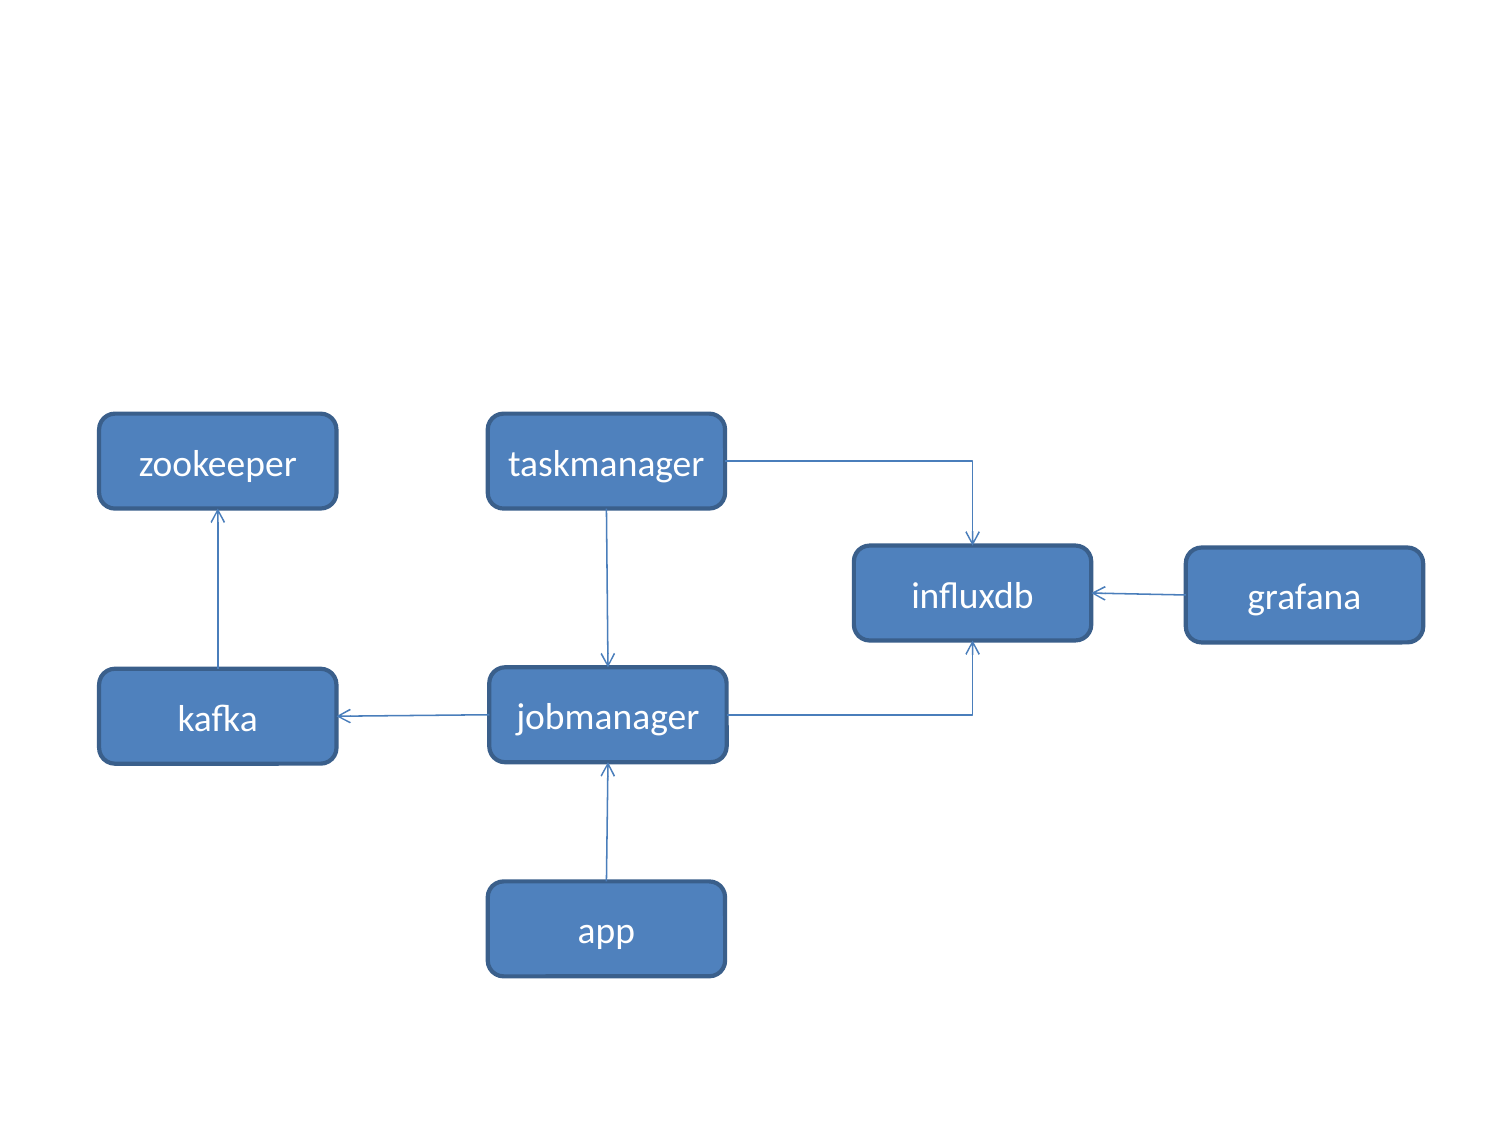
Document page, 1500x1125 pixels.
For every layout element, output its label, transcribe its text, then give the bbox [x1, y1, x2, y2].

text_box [1091, 592, 1187, 596]
text_box influxdb [851, 543, 1094, 643]
text_box taskmanager [485, 411, 728, 511]
text_box kafka [96, 666, 339, 766]
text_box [724, 460, 973, 546]
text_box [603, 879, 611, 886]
text_box jobmanager [487, 665, 729, 765]
text_box zookeeper [96, 411, 339, 511]
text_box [726, 640, 973, 716]
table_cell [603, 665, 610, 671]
text_box grafana [1183, 545, 1426, 645]
text_box app [485, 879, 728, 979]
